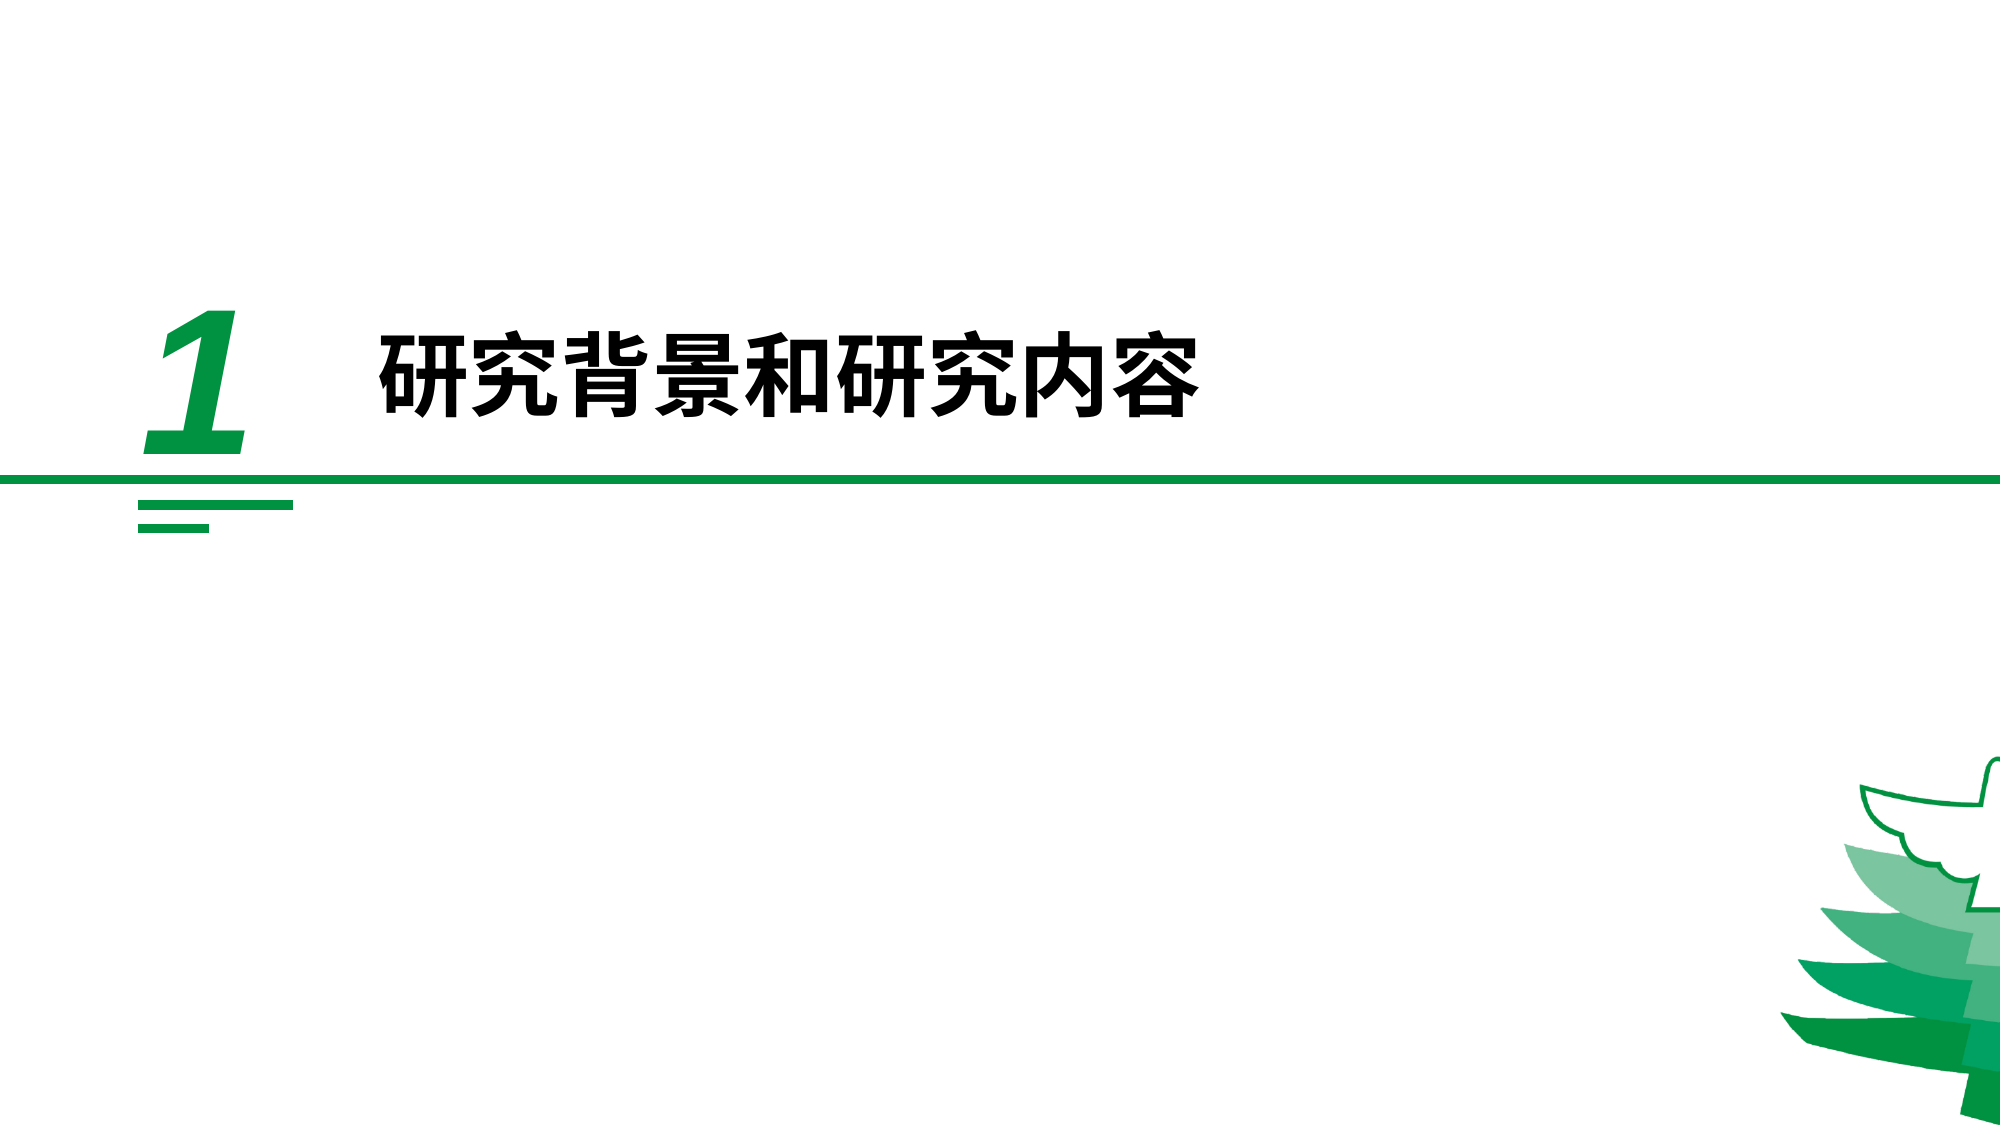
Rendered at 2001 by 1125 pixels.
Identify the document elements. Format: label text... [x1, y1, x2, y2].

title 研究背景和研究内容 [362, 278, 1945, 467]
picture [1775, 708, 2000, 1125]
text_box 1 [125, 238, 268, 504]
